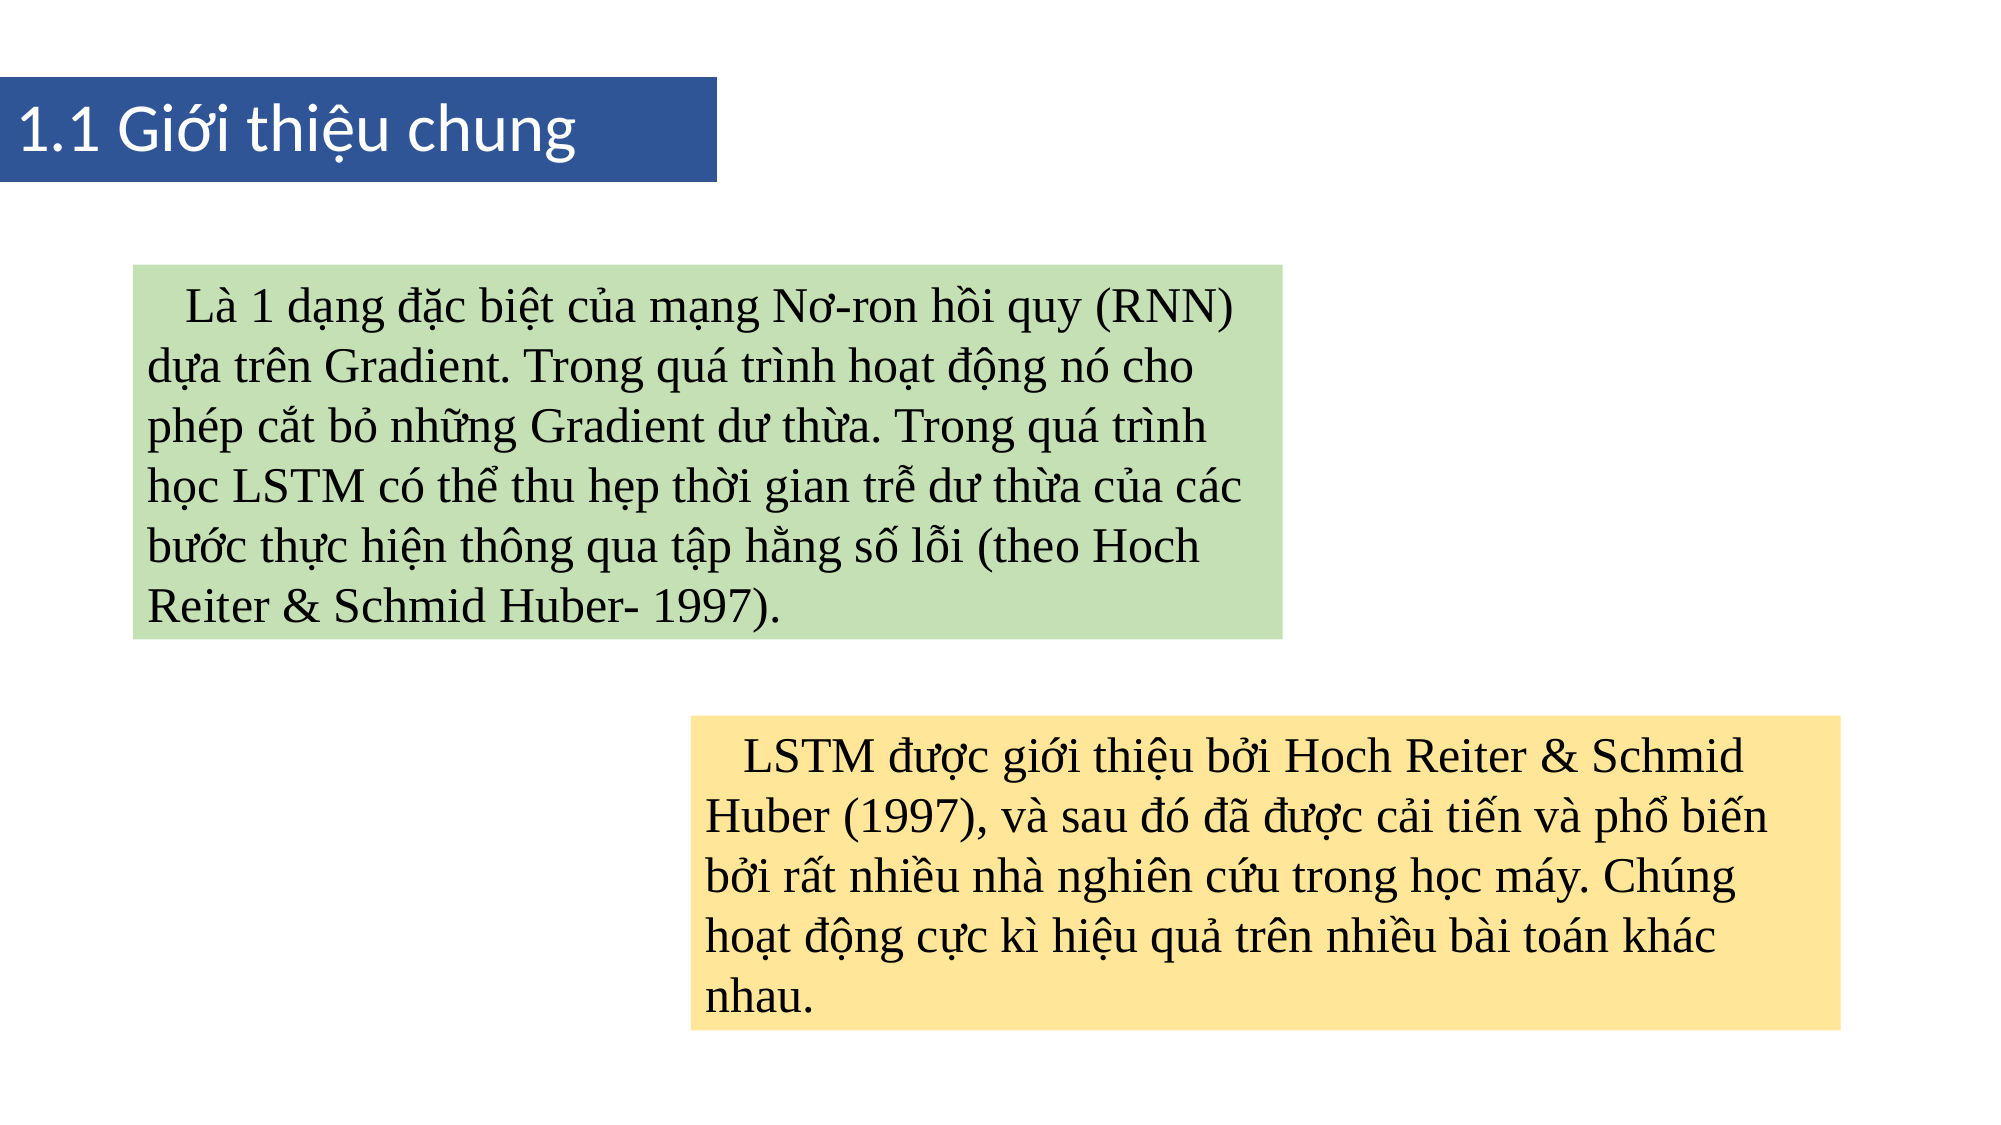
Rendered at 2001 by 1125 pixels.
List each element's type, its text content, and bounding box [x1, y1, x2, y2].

text_box Là 1 dạng đặc biệt của mạng Nơ-ron hồi quy (RNN) dựa trên Gradient. Trong quá trình hoạt động nó cho phép cắt bỏ những Gradient dư thừa. Trong quá trình học LSTM có thể thu hẹp thời gian trễ dư thừa của các bước thực hiện thông qua tập hằng số lỗi (theo Hoch Reiter & Schmid Huber- 1997). [132, 264, 1283, 640]
title 1.1 Giới thiệu chung [0, 77, 717, 182]
text_box LSTM được giới thiệu bởi Hoch Reiter & Schmid Huber (1997), và sau đó đã được cải tiến và phổ biến bởi rất nhiều nhà nghiên cứu trong học máy. Chúng hoạt động cực kì hiệu quả trên nhiều bài toán khác nhau. [690, 715, 1841, 1031]
